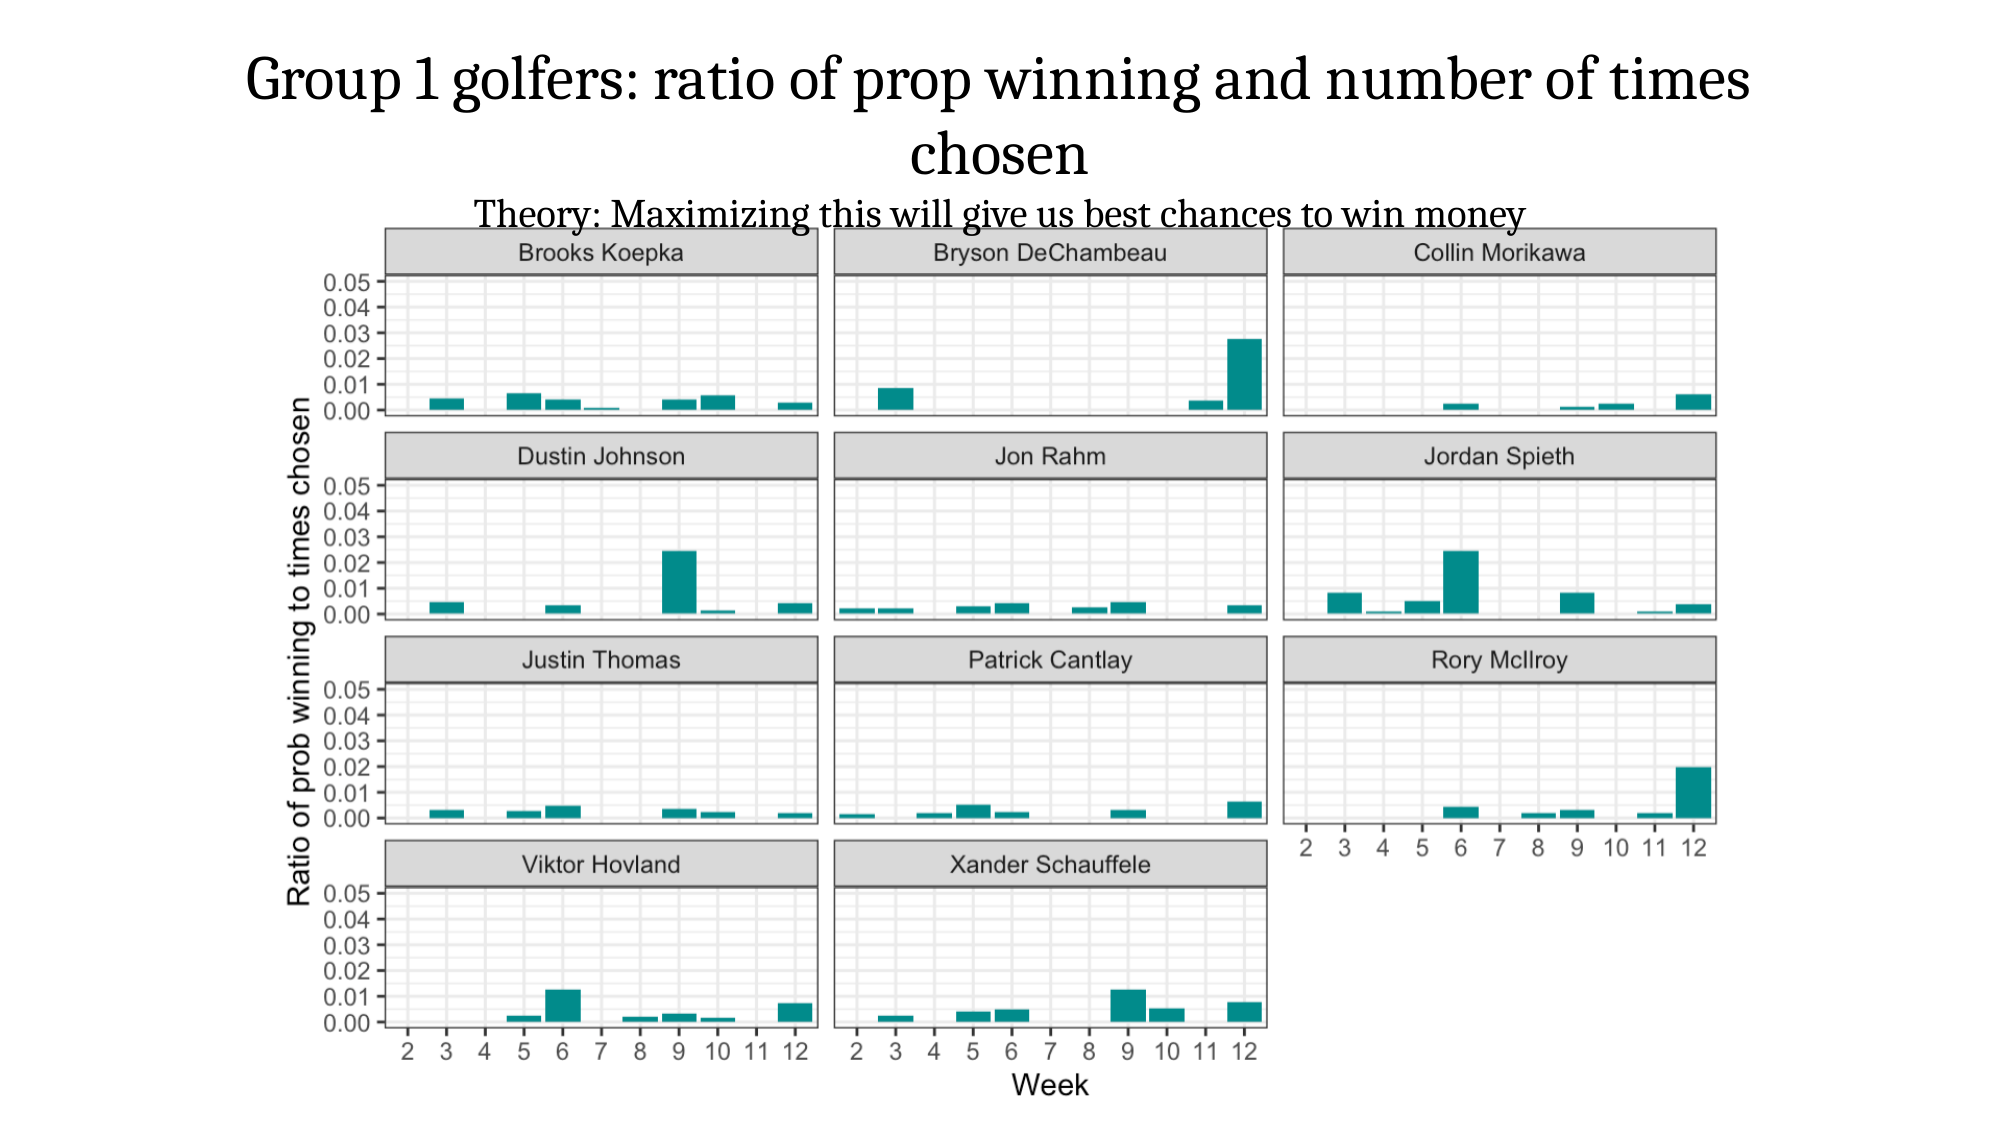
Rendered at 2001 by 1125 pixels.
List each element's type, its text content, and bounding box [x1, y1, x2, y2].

picture [283, 217, 1730, 1112]
text_box Group 1 golfers: ratio of prop winning and number of times chosen Theory: Maximizing this will give us best chances to win money [172, 27, 1828, 245]
